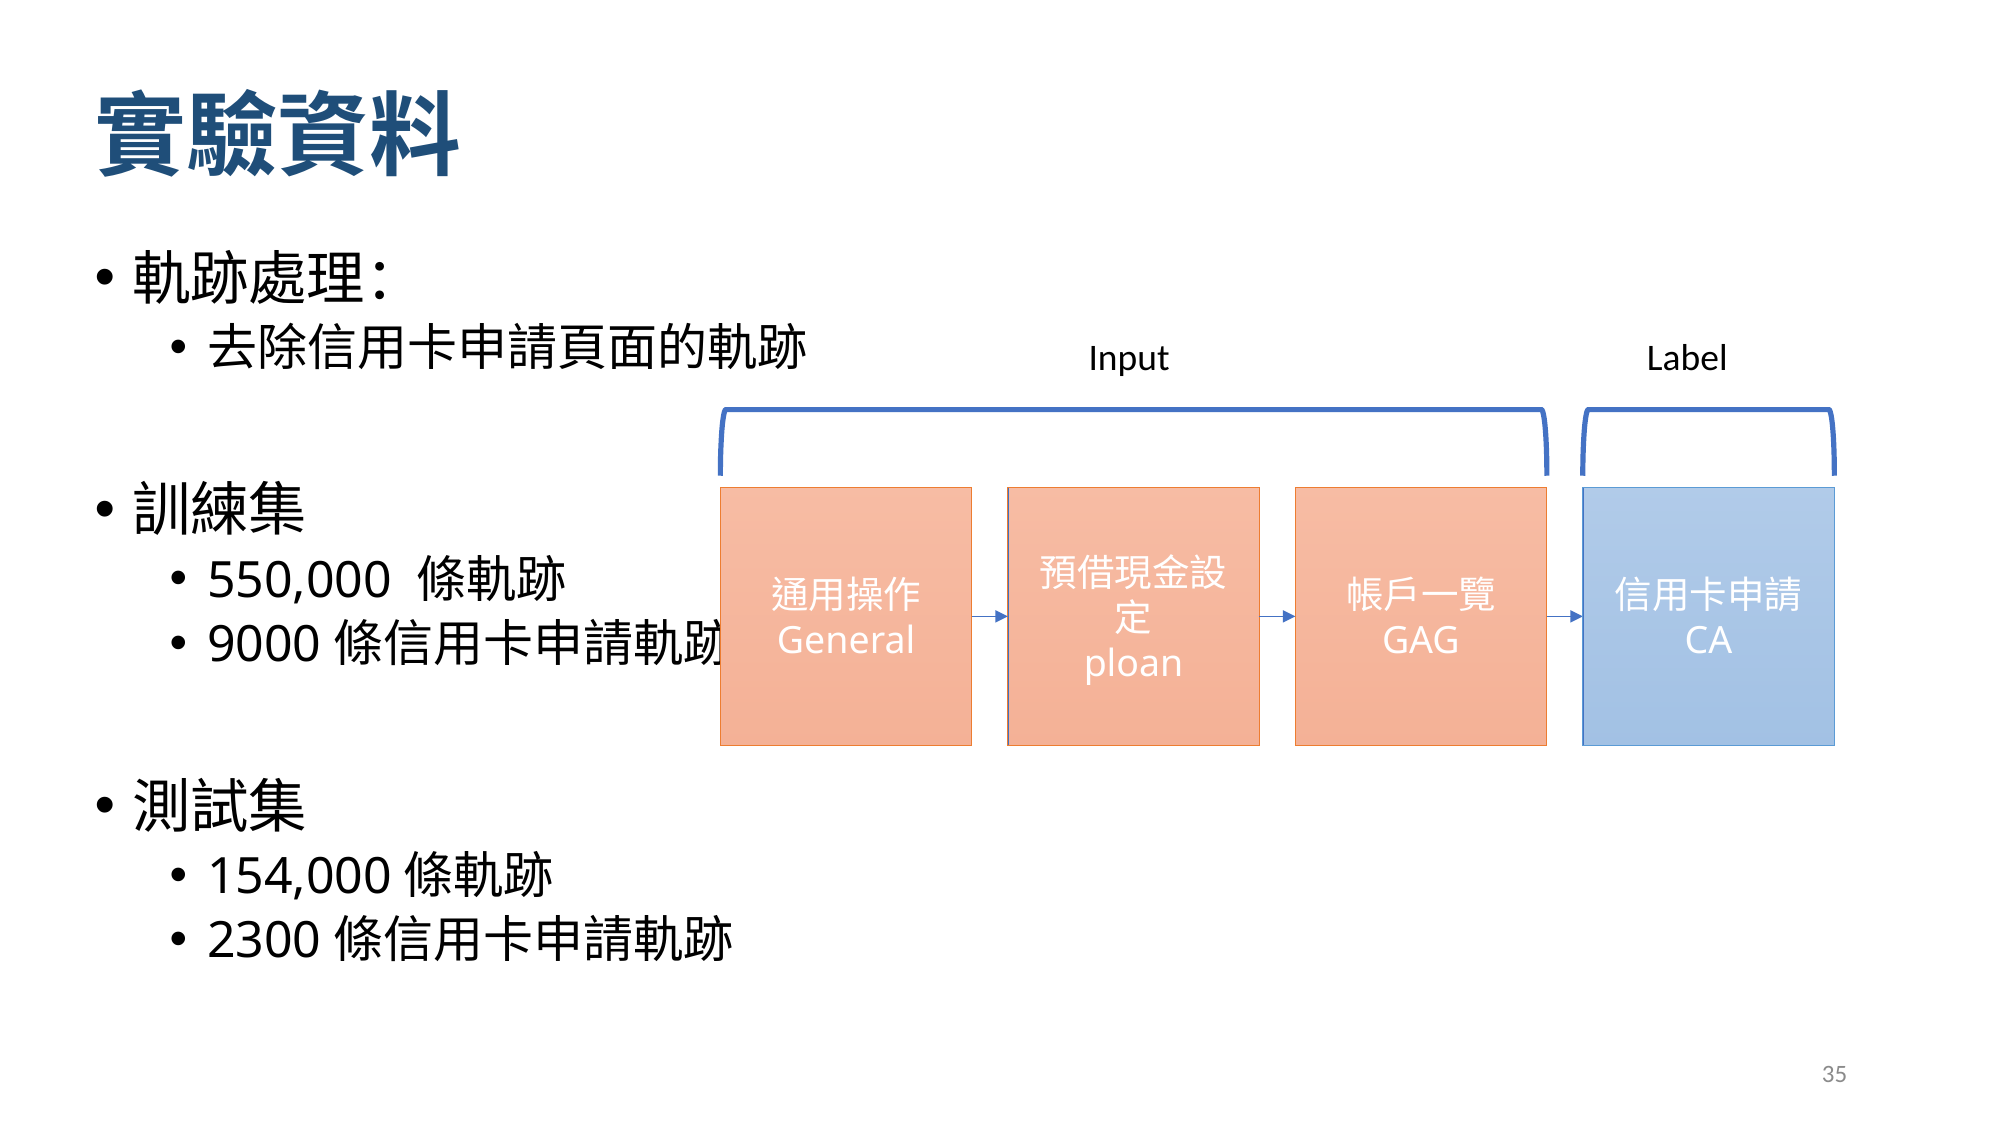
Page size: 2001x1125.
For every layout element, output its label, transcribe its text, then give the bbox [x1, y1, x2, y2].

text_box [1582, 409, 1835, 476]
text_box Label [1632, 325, 1743, 386]
title 實驗資料 [79, 59, 1911, 218]
slide_number 35 [1412, 1042, 1863, 1103]
text_box Input [1073, 325, 1194, 386]
text_box 通用操作 General [720, 487, 972, 746]
list 軌跡處理： 去除信用卡申請頁面的軌跡 訓練集 550,000 條軌跡 9000條信用卡申請軌跡 測試集 154,000條軌跡 2300條信用卡申請軌跡 [79, 241, 1911, 1014]
text_box 預借現金設定 ploan [1007, 487, 1260, 746]
text_box 帳戶一覽 GAG [1295, 487, 1547, 746]
text_box 信用卡申請 CA [1582, 487, 1835, 746]
text_box [719, 409, 1548, 476]
